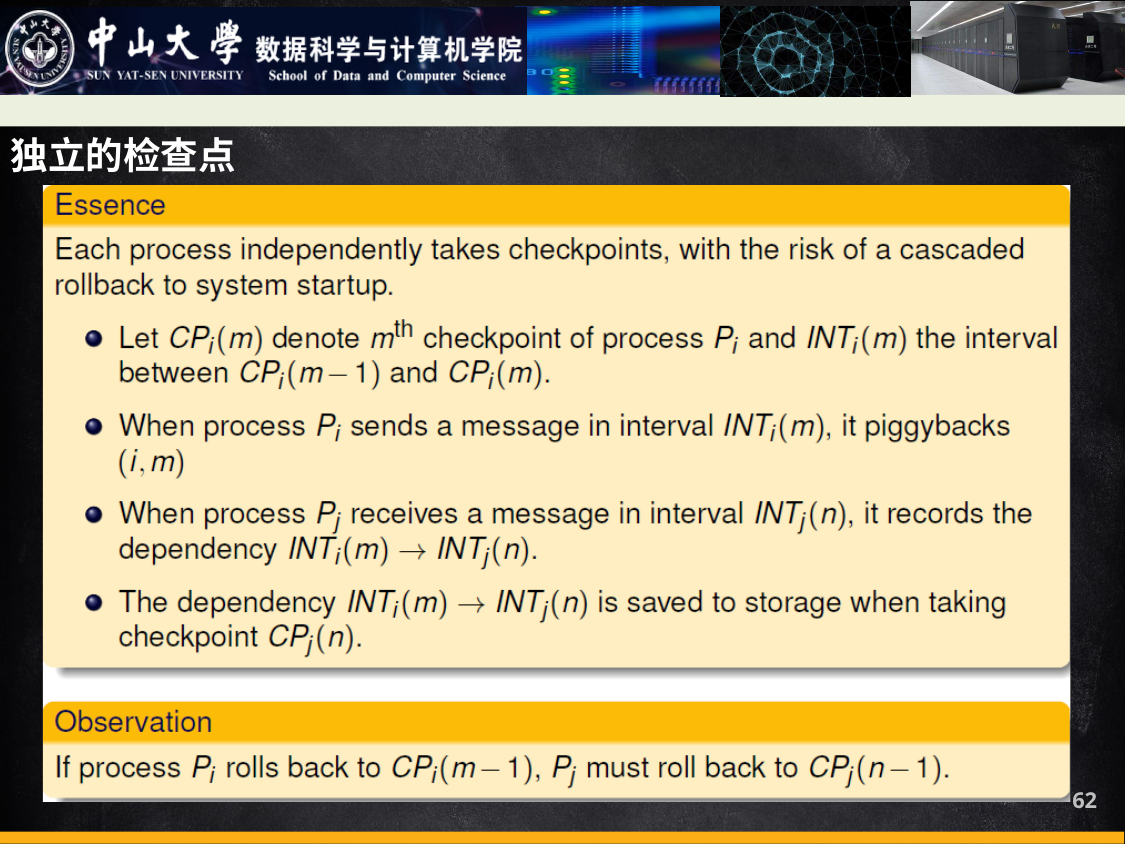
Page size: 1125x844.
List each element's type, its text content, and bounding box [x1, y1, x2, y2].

picture [0, 0, 1125, 97]
text_box 独立的检查点 [0, 124, 858, 185]
picture [0, 127, 1125, 831]
